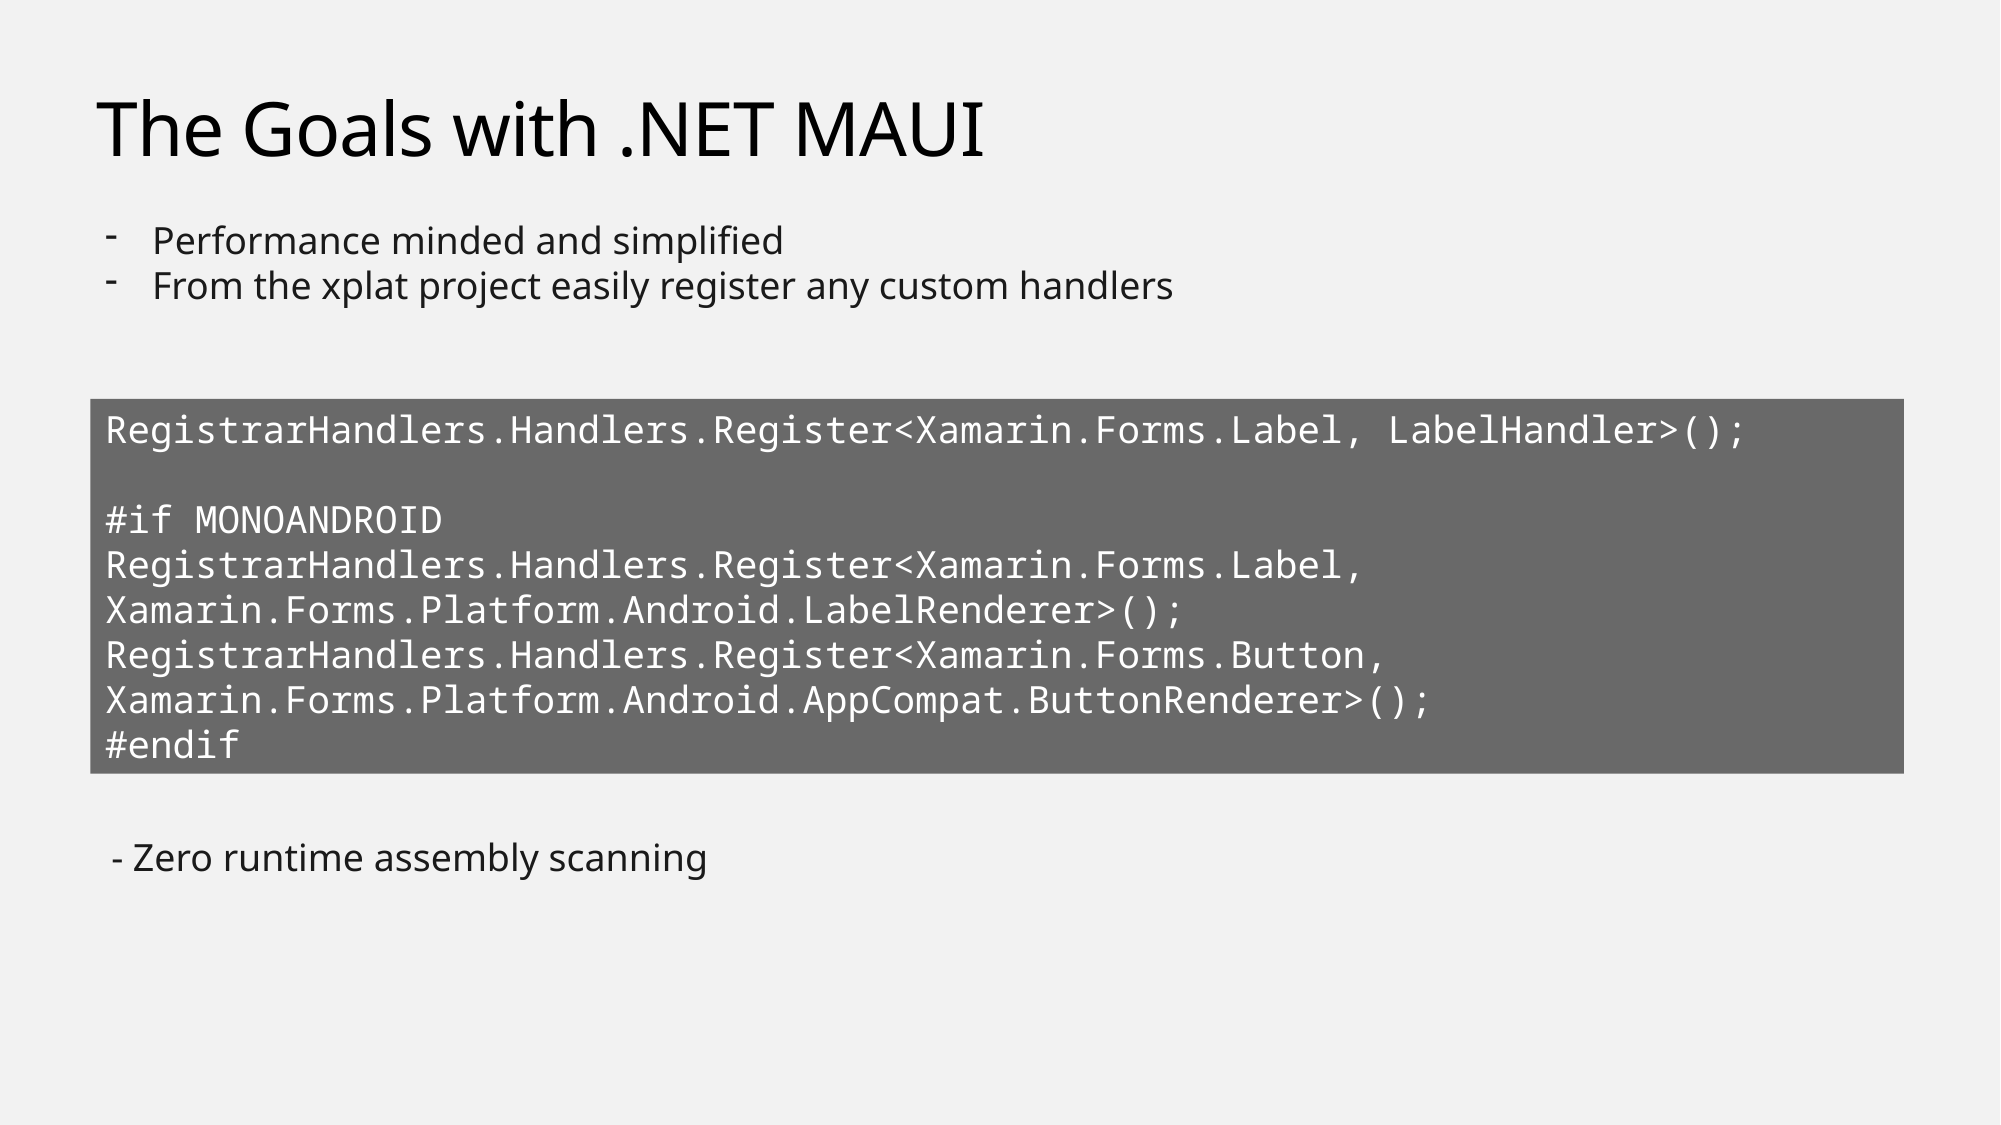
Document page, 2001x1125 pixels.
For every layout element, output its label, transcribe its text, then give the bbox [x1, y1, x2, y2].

title The Goals with .NET MAUI [96, 81, 1904, 173]
text_box - Zero runtime assembly scanning [96, 826, 1180, 887]
text_box RegistrarHandlers.Handlers.Register<Xamarin.Forms.Label, LabelHandler>(); #if MONOANDROID RegistrarHandlers.Handlers.Register<Xamarin.Forms.Label, Xamarin.Forms.Platform.Android.LabelRenderer>(); RegistrarHandlers.Handlers.Register<Xamarin.Forms.Button, Xamarin.Forms.Platform.Android.AppCompat.ButtonRenderer>(); #endif [90, 398, 1904, 774]
text_box Performance minded and simplified From the xplat project easily register any custom handlers [90, 209, 1450, 315]
